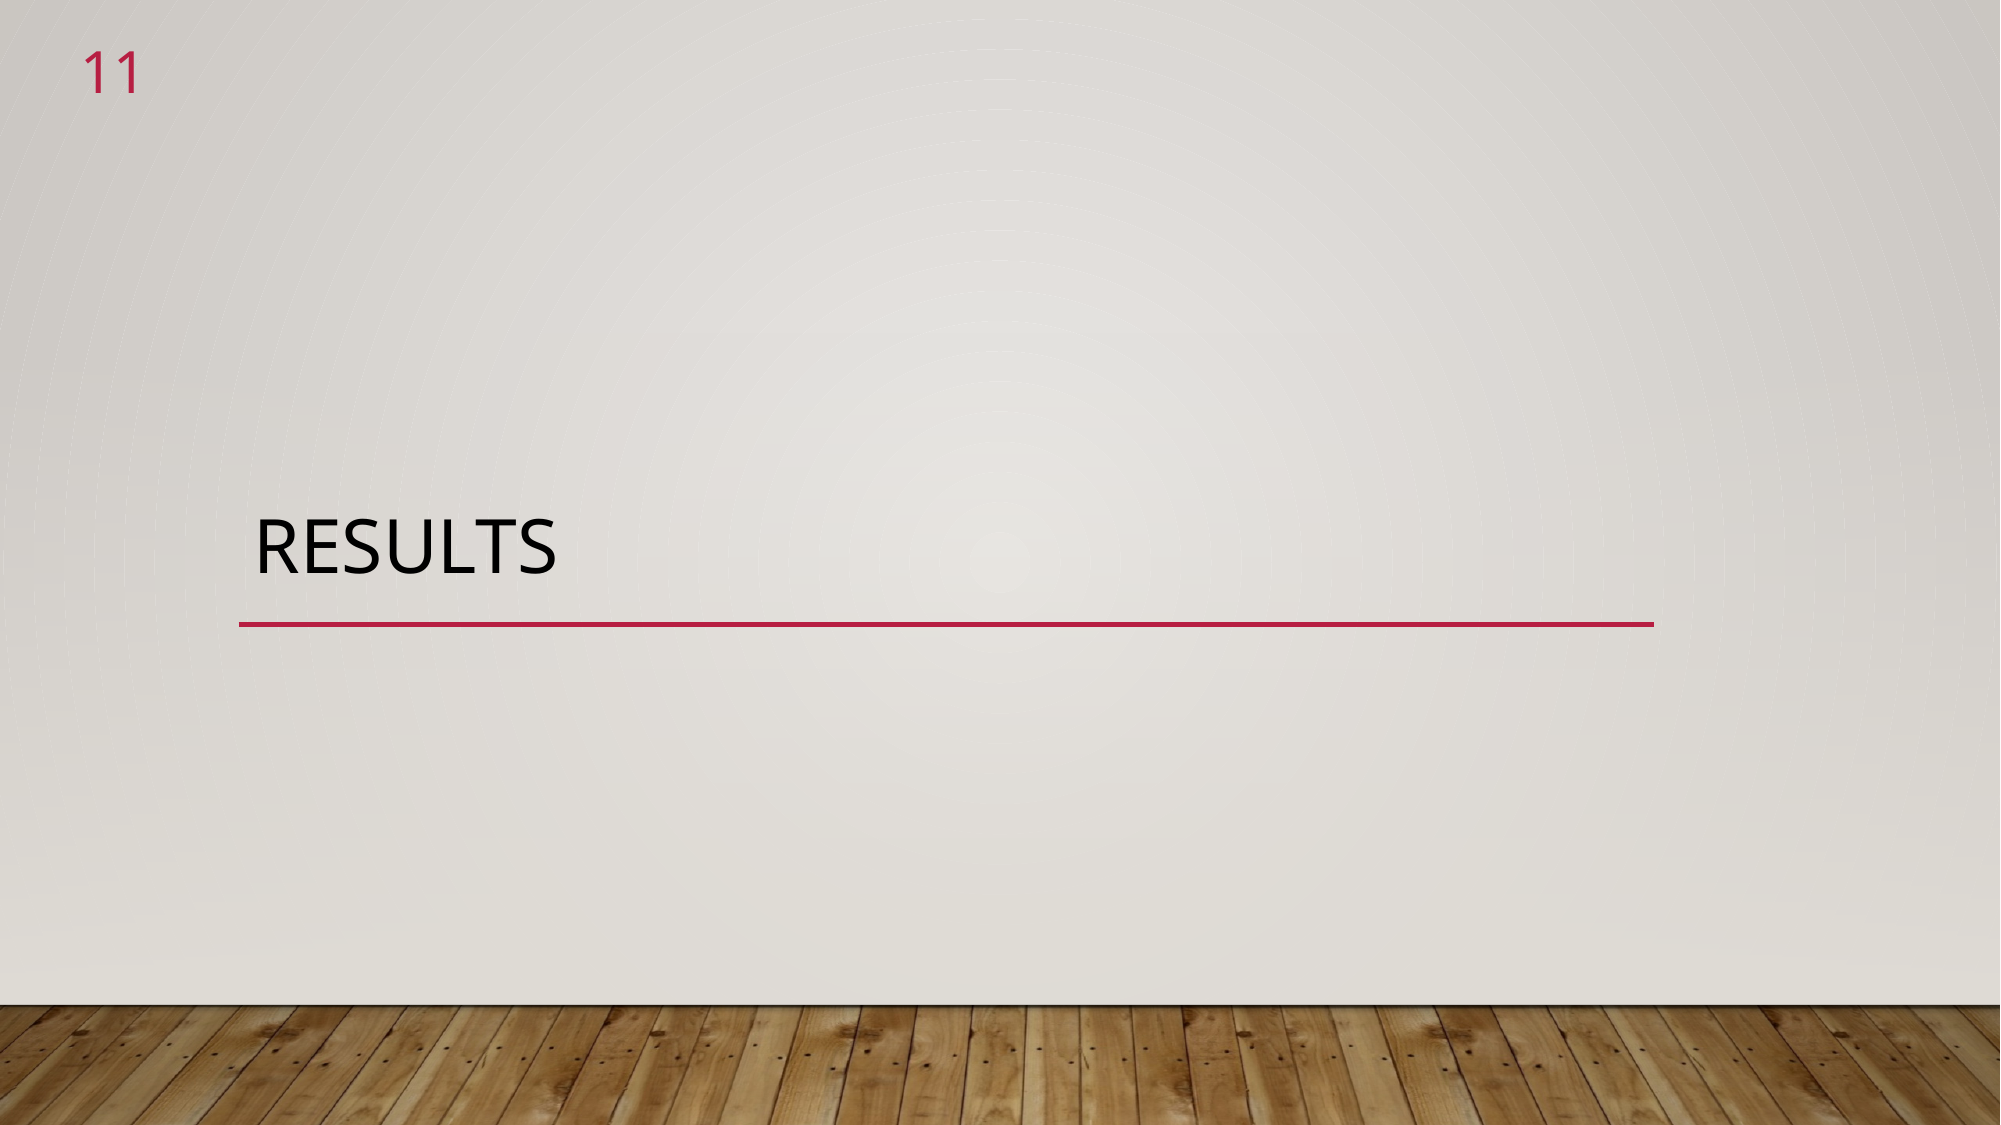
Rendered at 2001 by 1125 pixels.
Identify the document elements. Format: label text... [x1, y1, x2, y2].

title Results [238, 288, 1657, 598]
slide_number 11 [28, 28, 162, 111]
picture [0, 1005, 2000, 1125]
